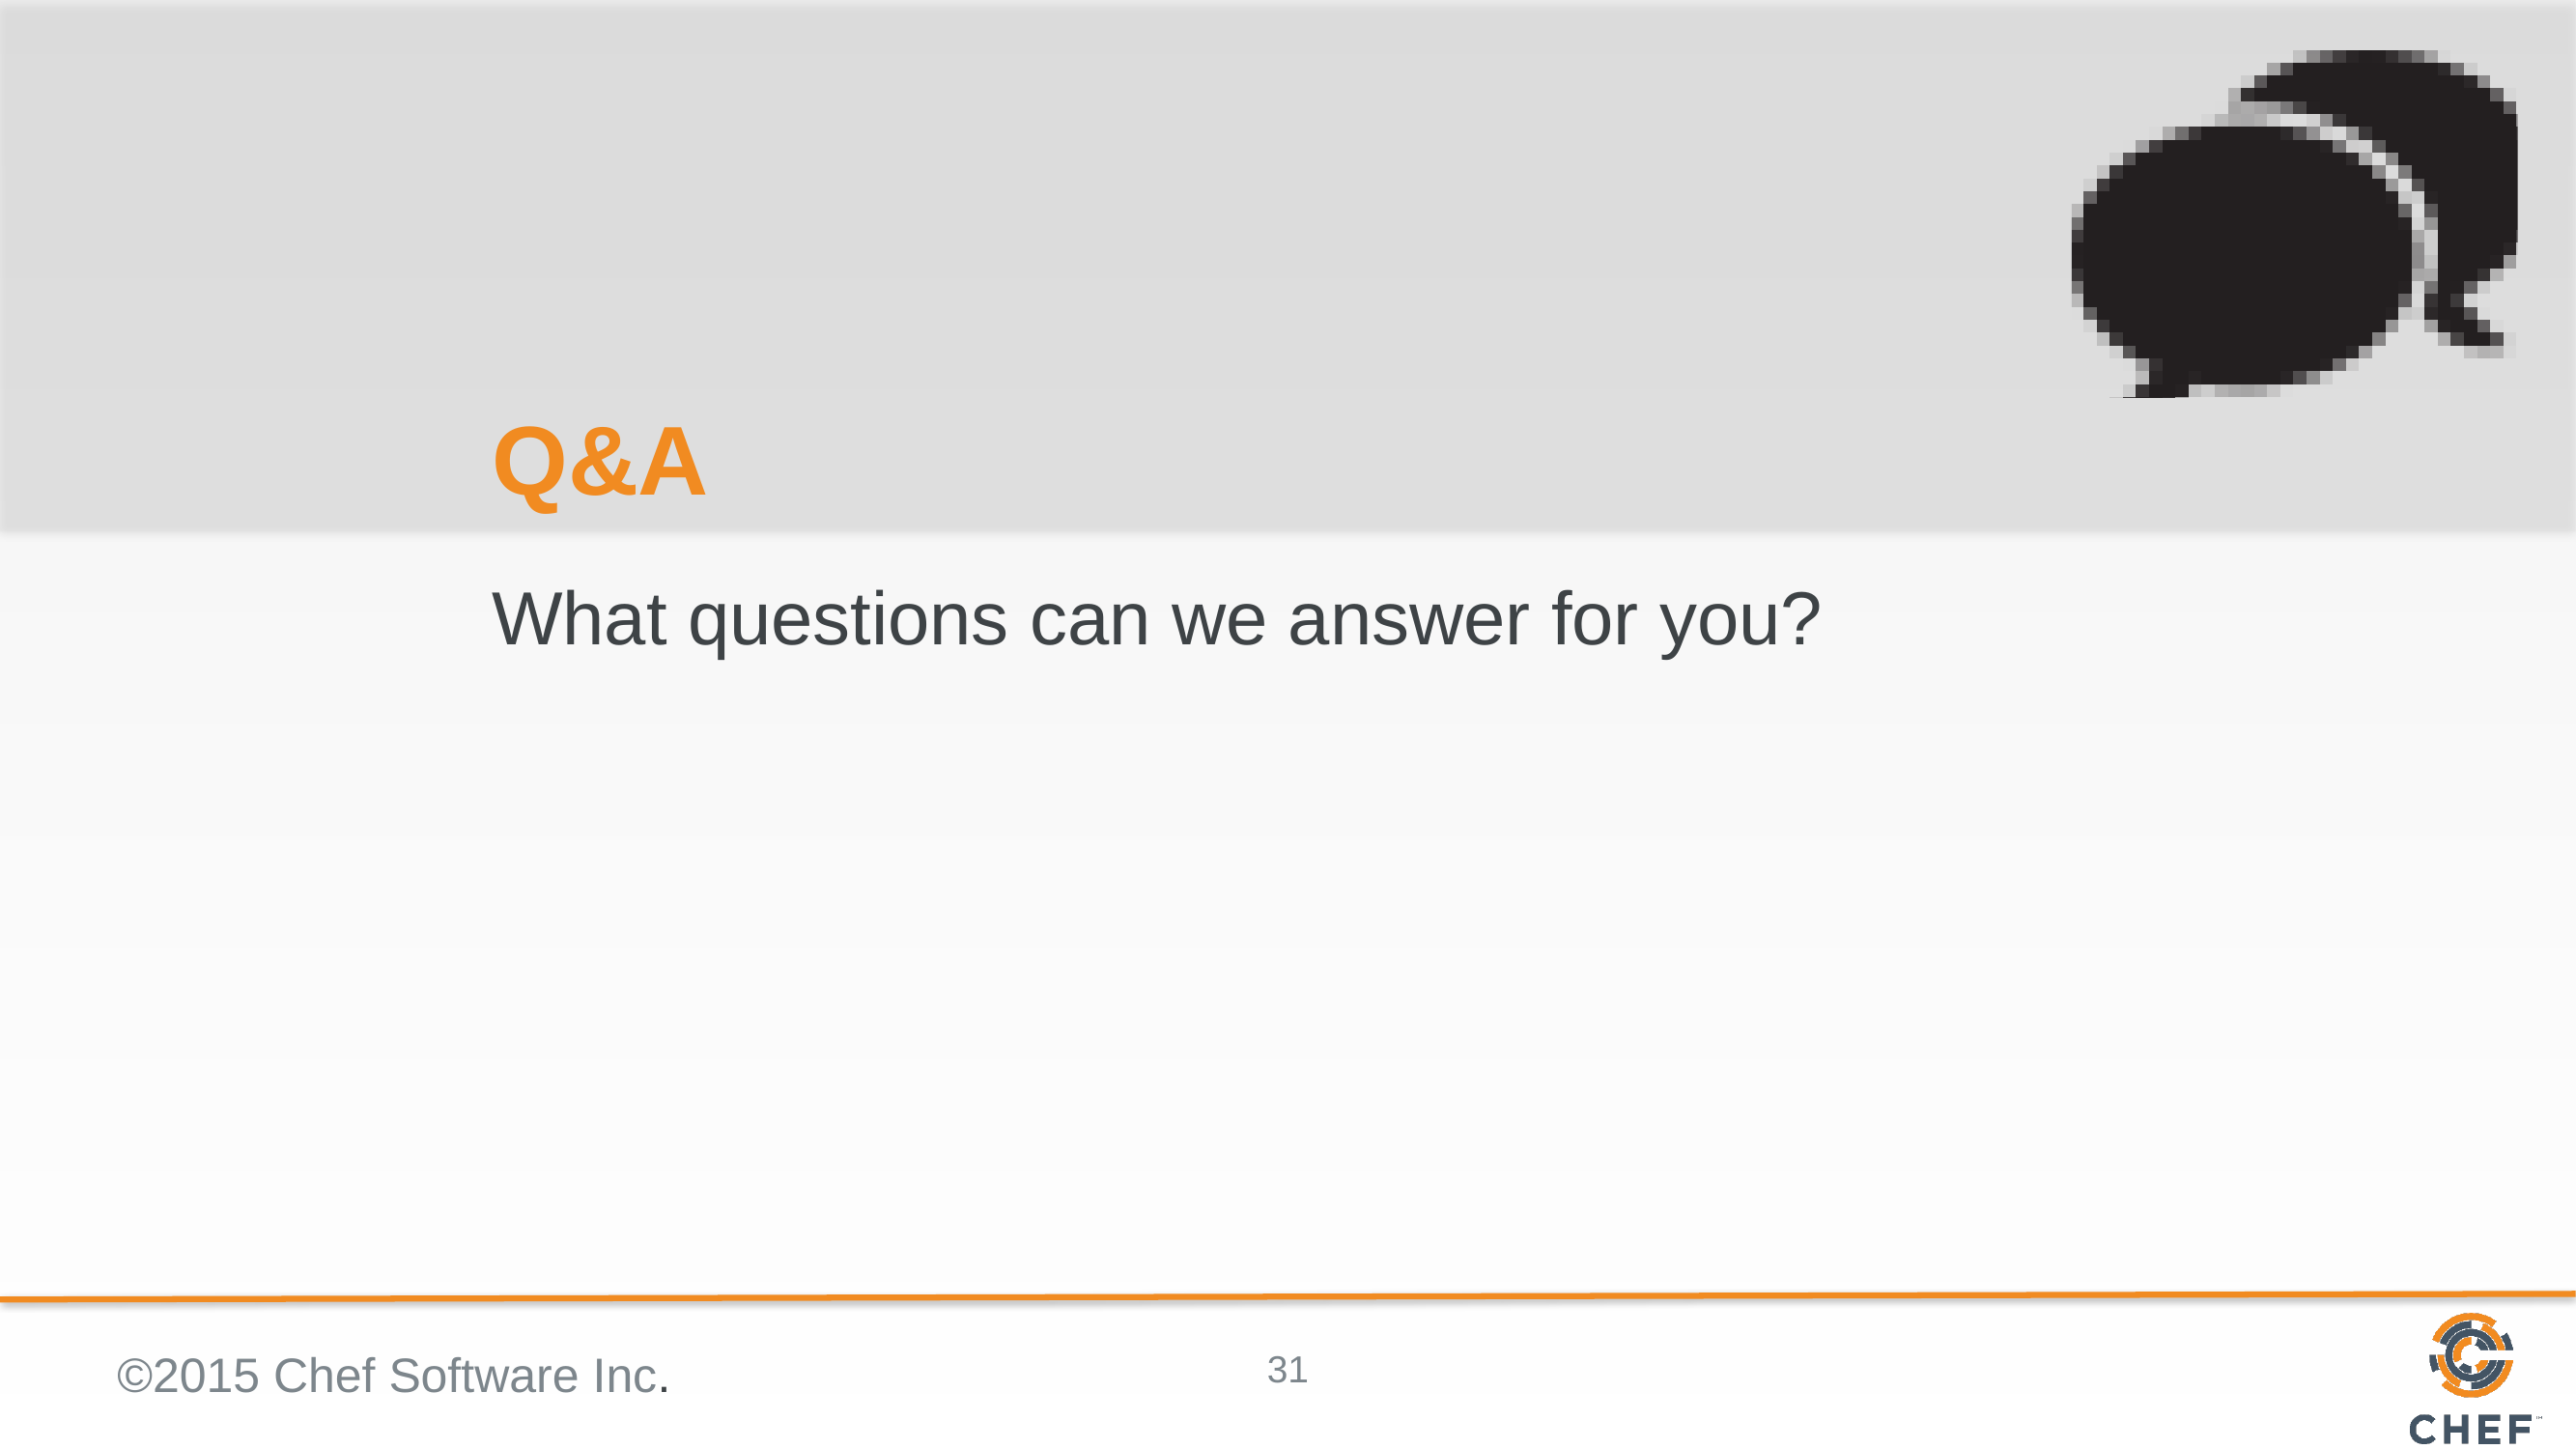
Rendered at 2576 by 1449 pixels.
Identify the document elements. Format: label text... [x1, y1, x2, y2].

subtitle What questions can we answer for you? [477, 554, 2217, 959]
picture [2399, 1297, 2550, 1449]
footer ©2015 Chef Software Inc. [102, 1336, 948, 1418]
title Q&A [477, 395, 2217, 531]
slide_number 31 [1172, 1338, 1403, 1416]
